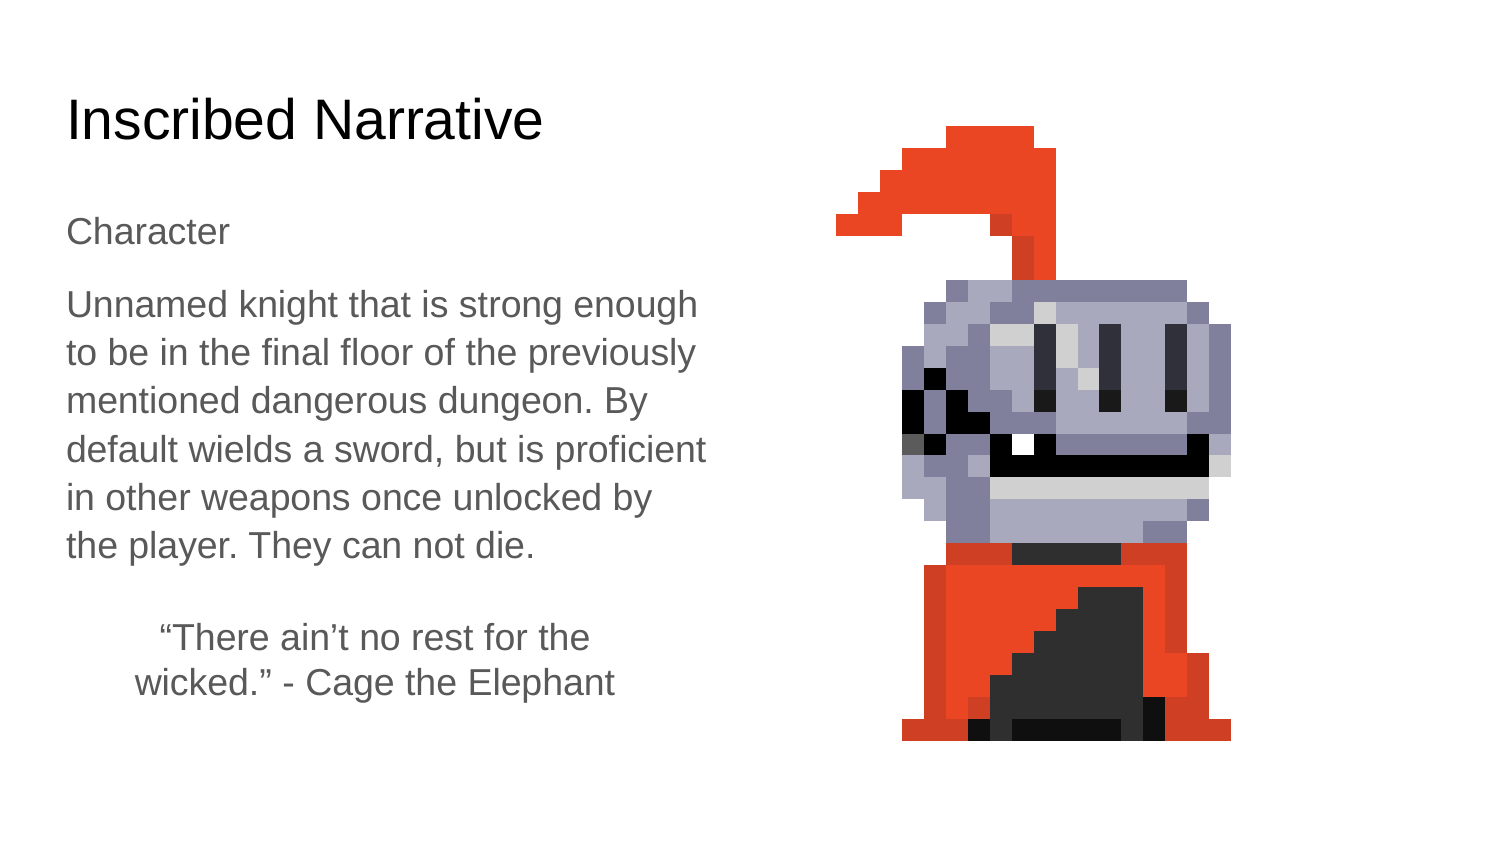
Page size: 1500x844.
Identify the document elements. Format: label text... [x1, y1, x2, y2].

picture [727, 82, 1430, 785]
list Character Unnamed knight that is strong enough to be in the final floor of the previously mentioned dangerous dungeon. By default wields a sword, but is proficient in other weapons once unlocked by the player. They can not die. [51, 189, 722, 594]
title Inscribed Narrative [51, 72, 1449, 167]
text_box “There ain’t no rest for the wicked.” - Cage the Elephant [81, 598, 669, 791]
